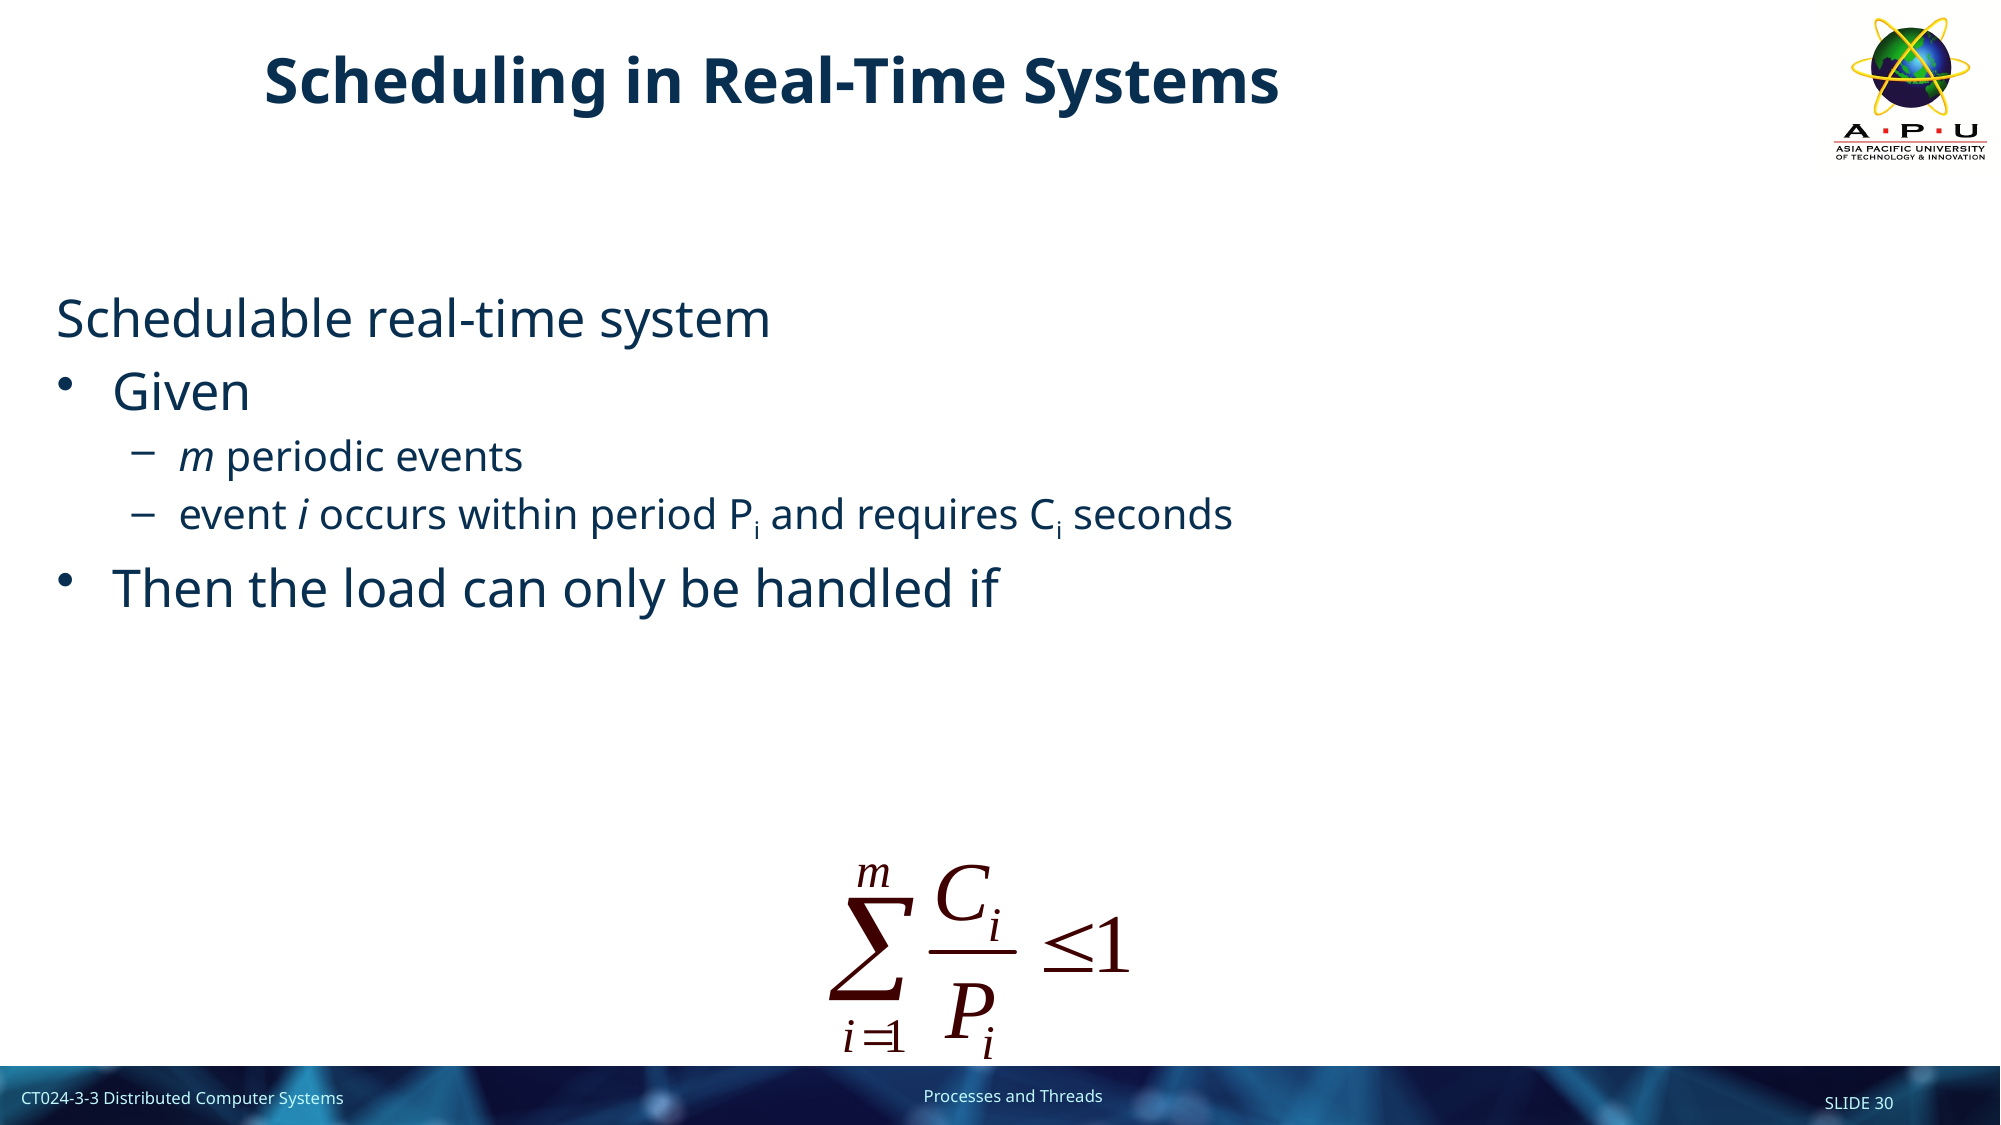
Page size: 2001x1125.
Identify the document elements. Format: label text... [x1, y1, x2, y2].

picture [1822, 0, 2000, 178]
picture [0, 1066, 2000, 1125]
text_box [816, 833, 1138, 1078]
list Schedulable real-time system Given m periodic events event i occurs within period Pi and requires Ci seconds Then the load can only be handled if [41, 278, 1969, 1021]
title Scheduling in Real-Time Systems [249, 0, 1526, 158]
